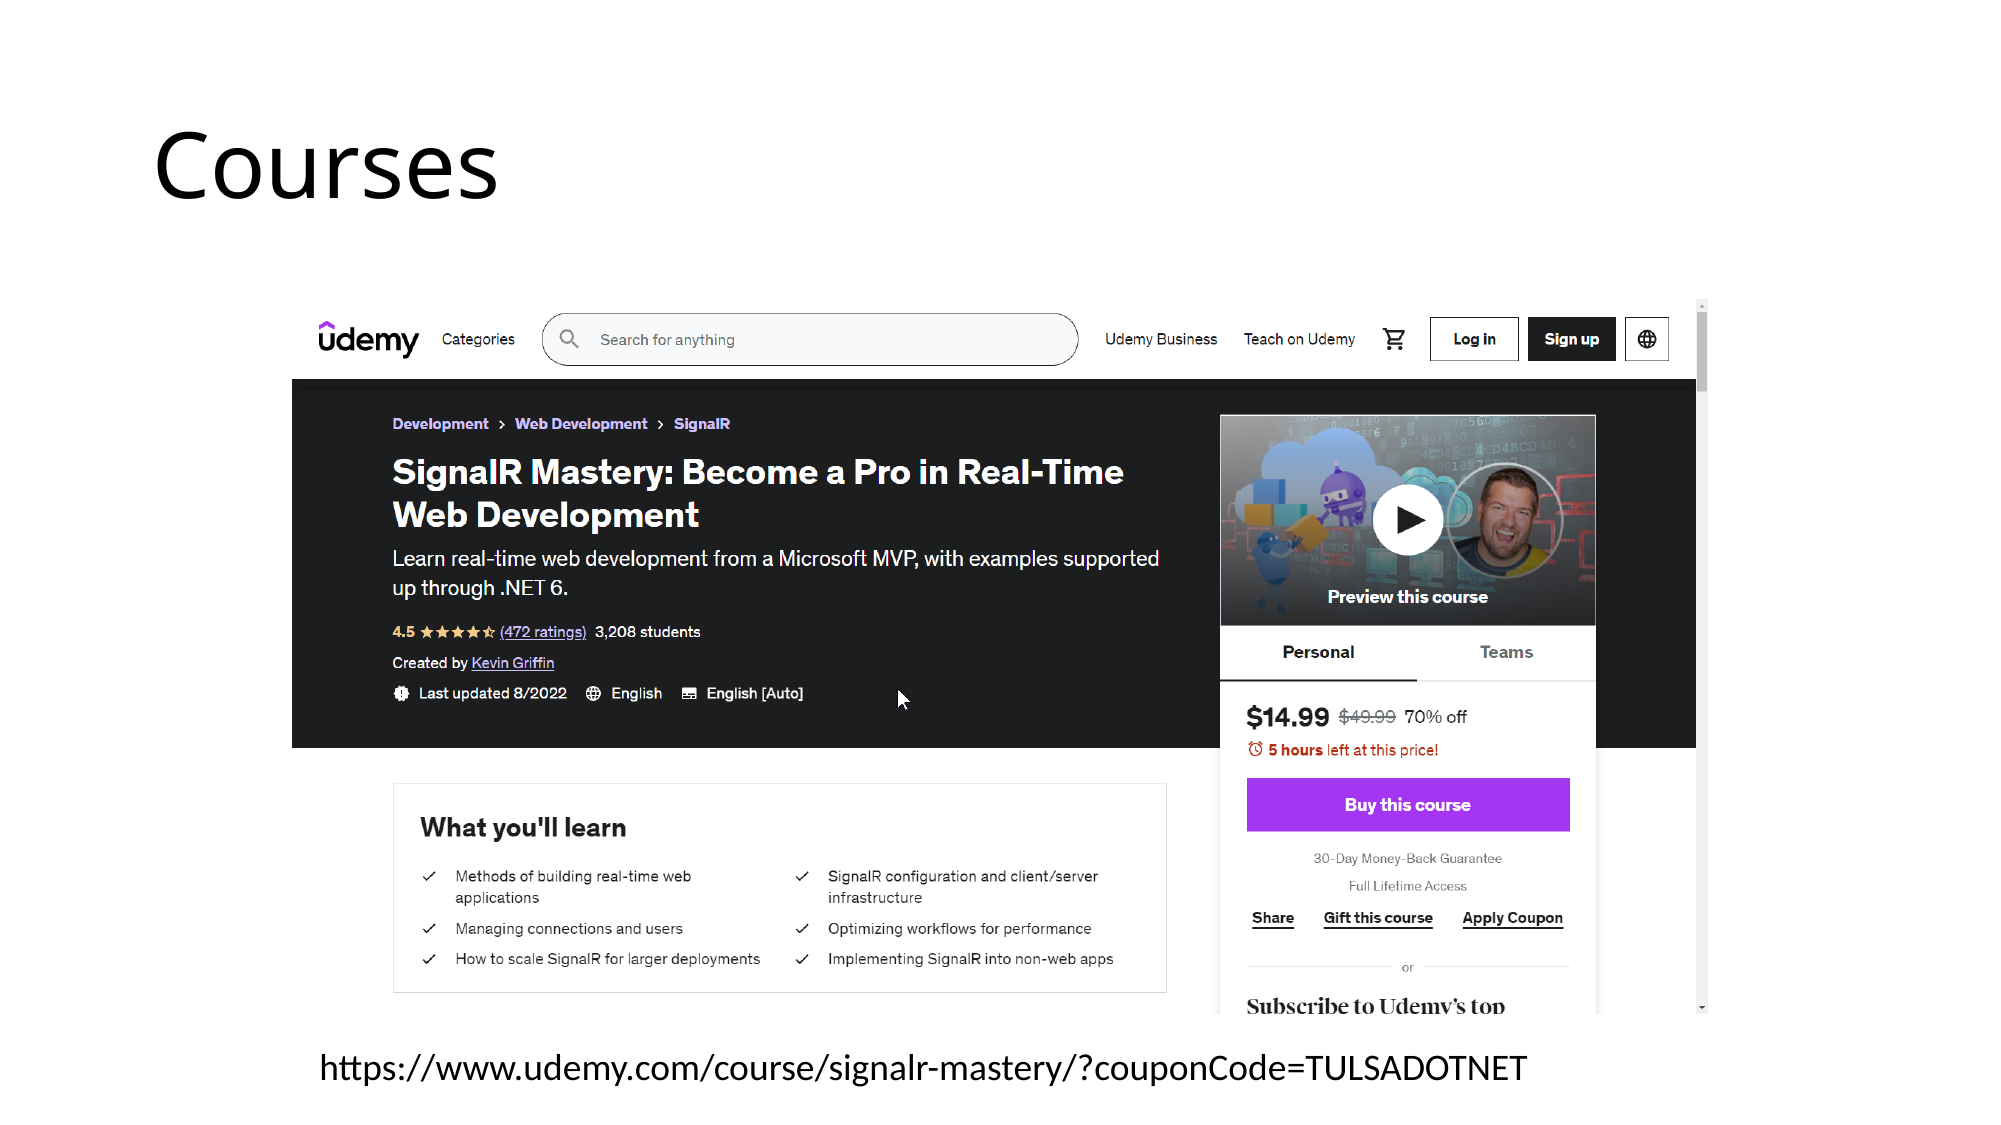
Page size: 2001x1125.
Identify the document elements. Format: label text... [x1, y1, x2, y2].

text_box https://www.udemy.com/course/signalr-mastery/?couponCode=TULSADOTNET [304, 1035, 1696, 1096]
title Courses [137, 59, 1863, 278]
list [292, 299, 1708, 1014]
